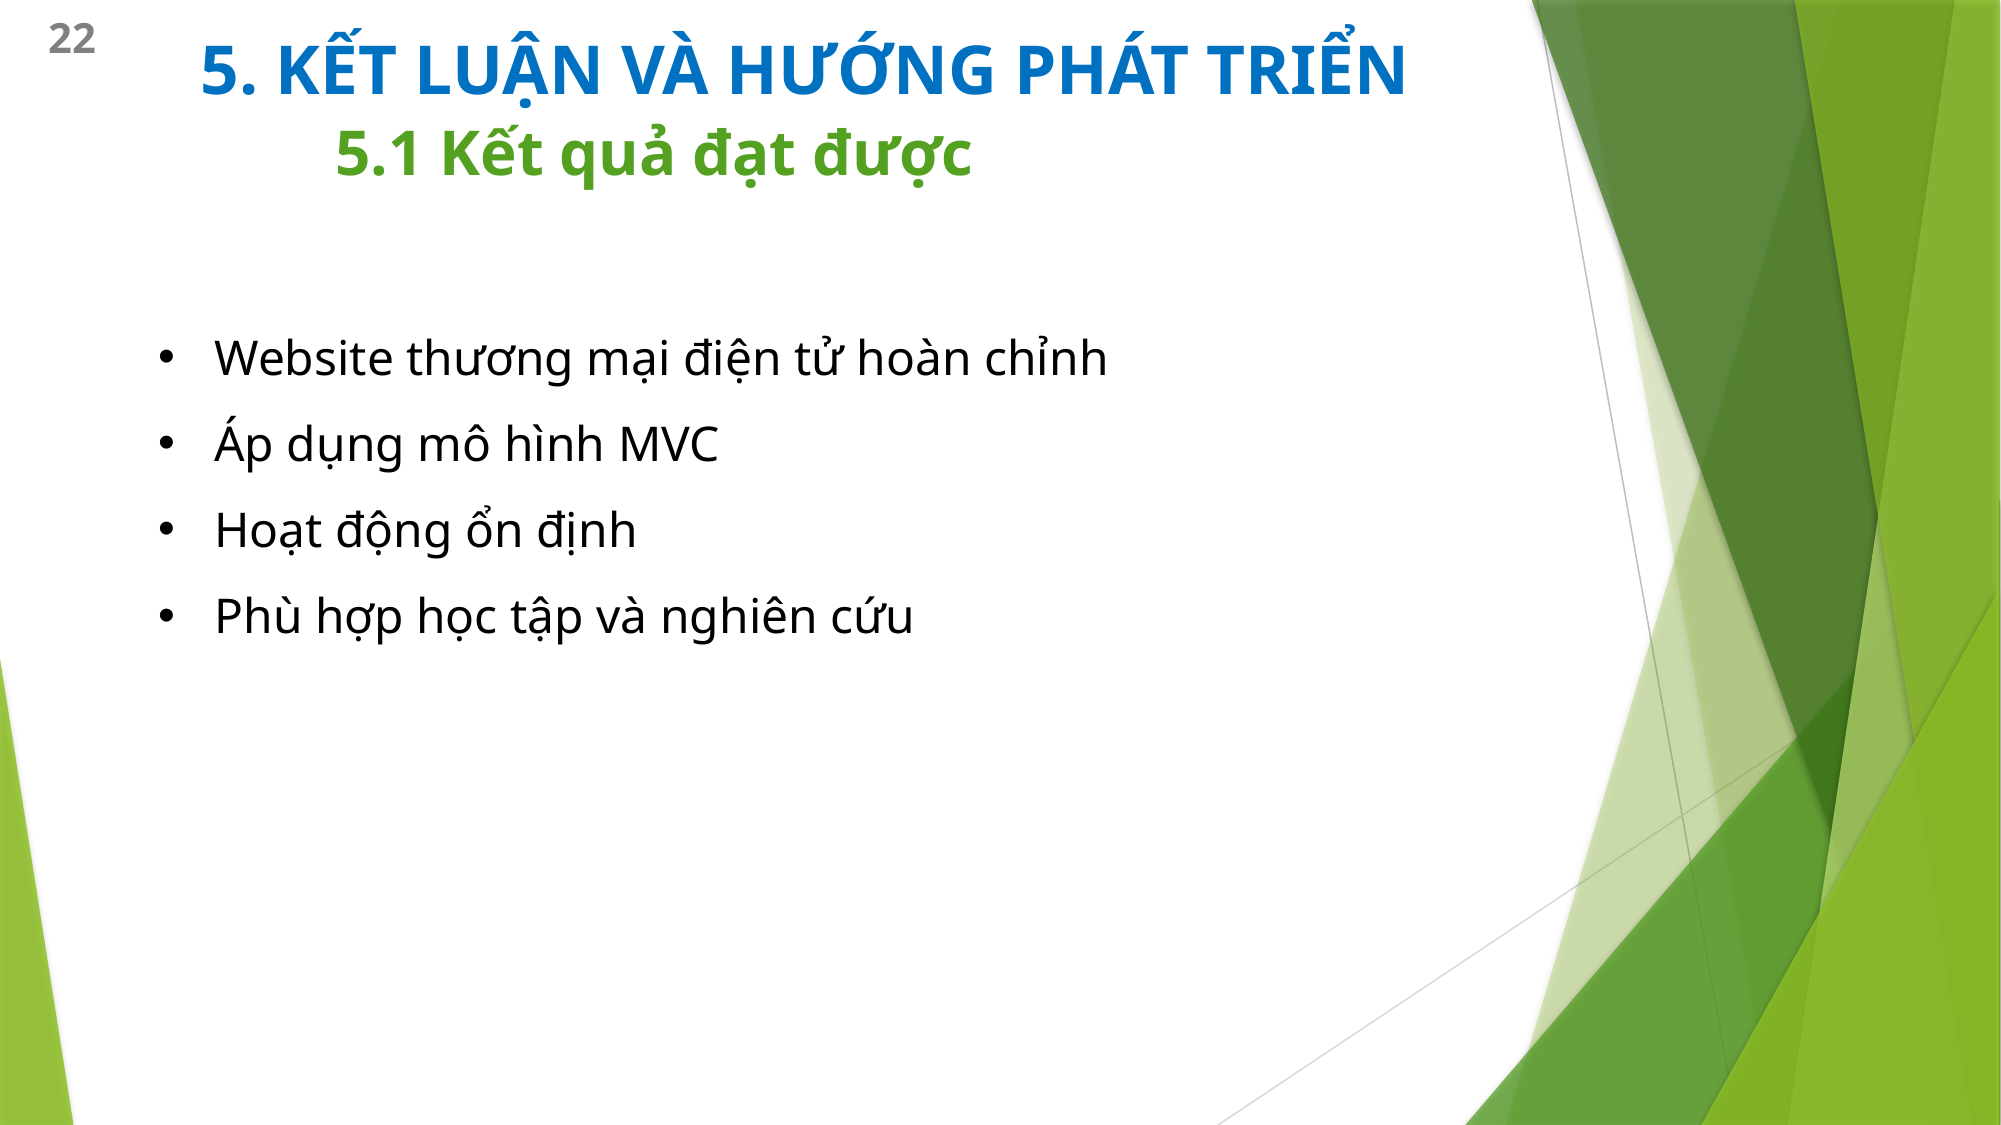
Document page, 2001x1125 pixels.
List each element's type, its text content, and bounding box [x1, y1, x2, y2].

list Website thương mại điện tử hoàn chỉnh Áp dụng mô hình MVC Hoạt động ổn định Phù hợp học tập và nghiên cứu [143, 144, 1571, 798]
title 5. KẾT LUẬN VÀ HƯỚNG PHÁT TRIỂN 5.1 Kết quả đạt được [185, 19, 1426, 144]
slide_number 22 [17, 10, 112, 70]
